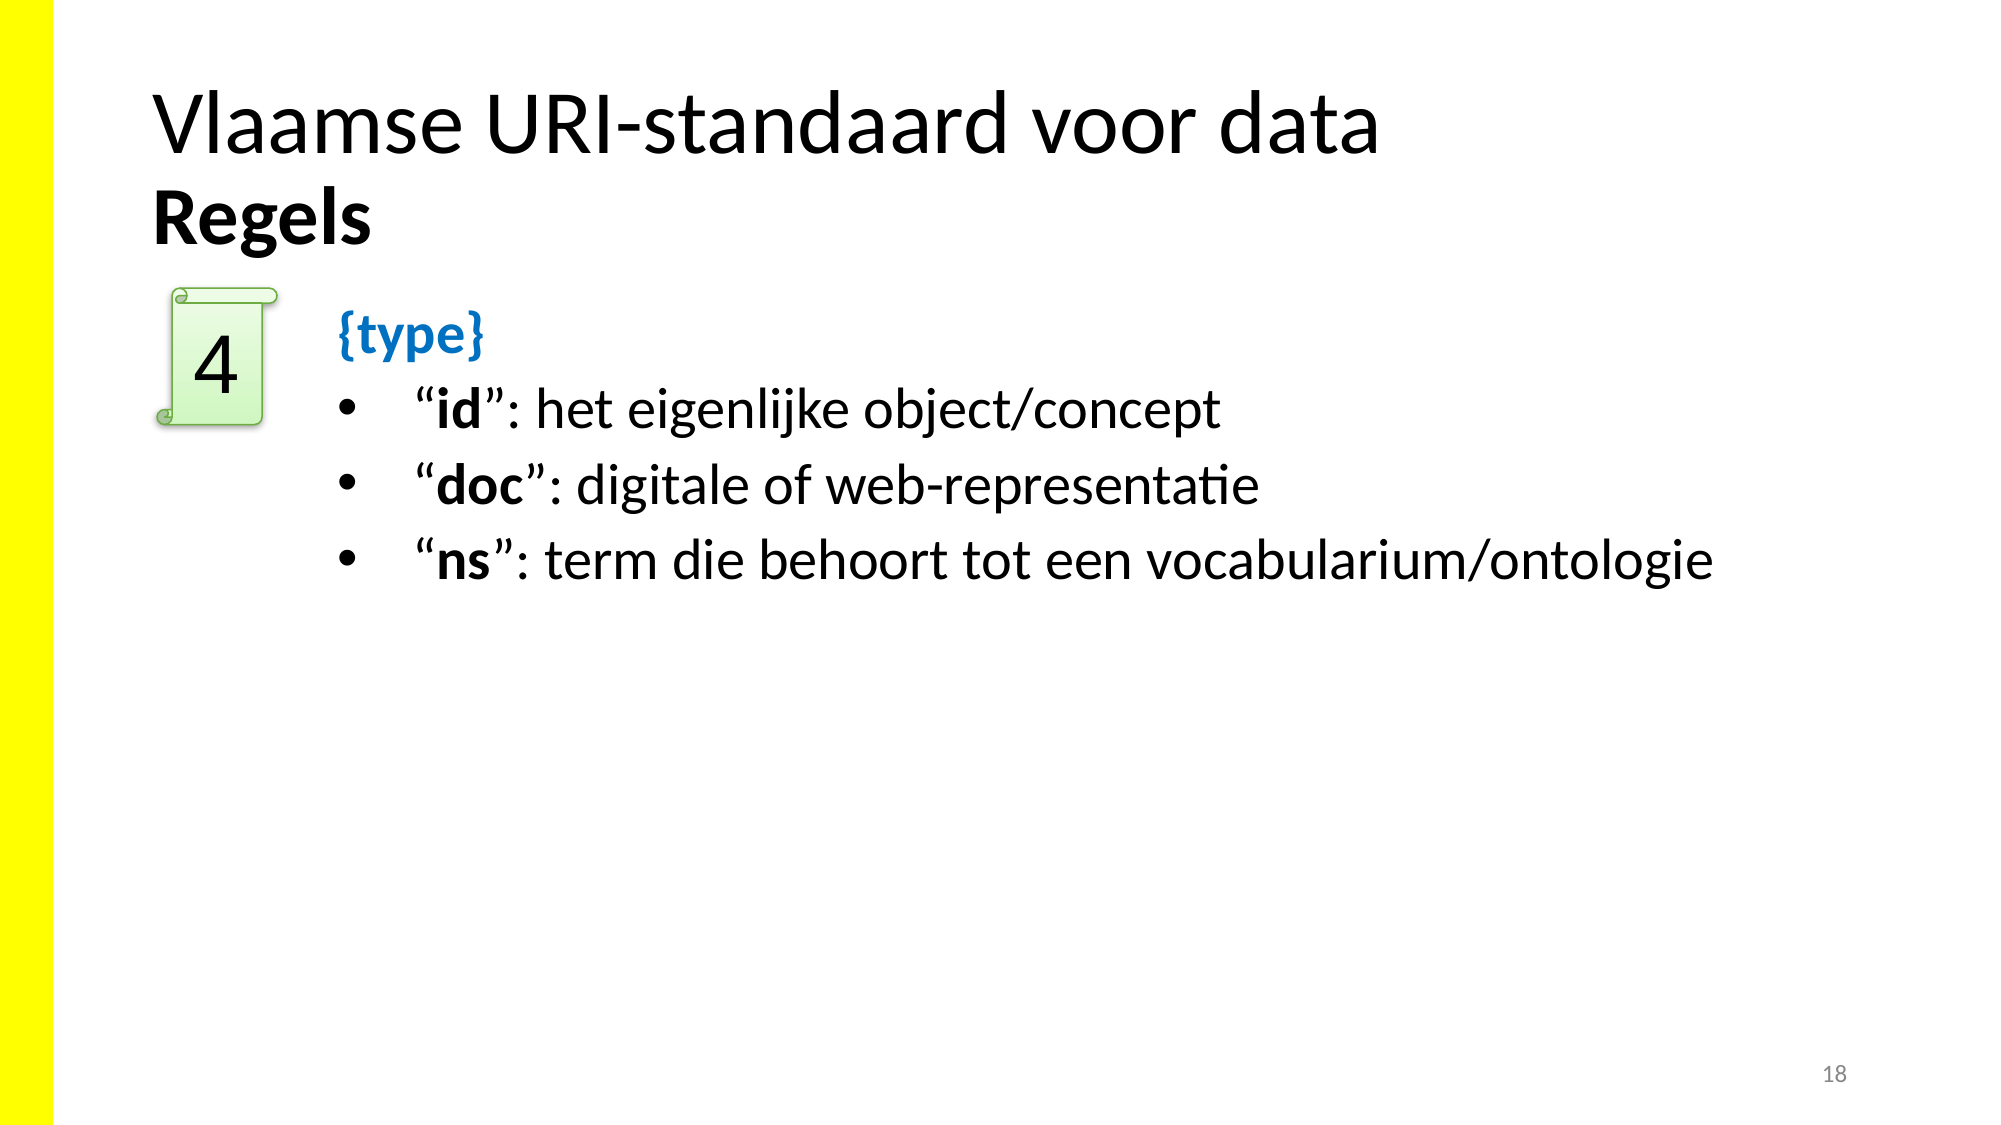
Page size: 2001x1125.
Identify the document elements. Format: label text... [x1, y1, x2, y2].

list {type} “id”: het eigenlijke object/concept “doc”: digitale of web-representatie “ns”: term die behoort tot een vocabularium/ontologie [322, 288, 1863, 1014]
slide_number 18 [1412, 1042, 1863, 1103]
text_box 4 [156, 287, 278, 426]
title Vlaamse URI-standaard voor data Regels [137, 59, 1863, 278]
